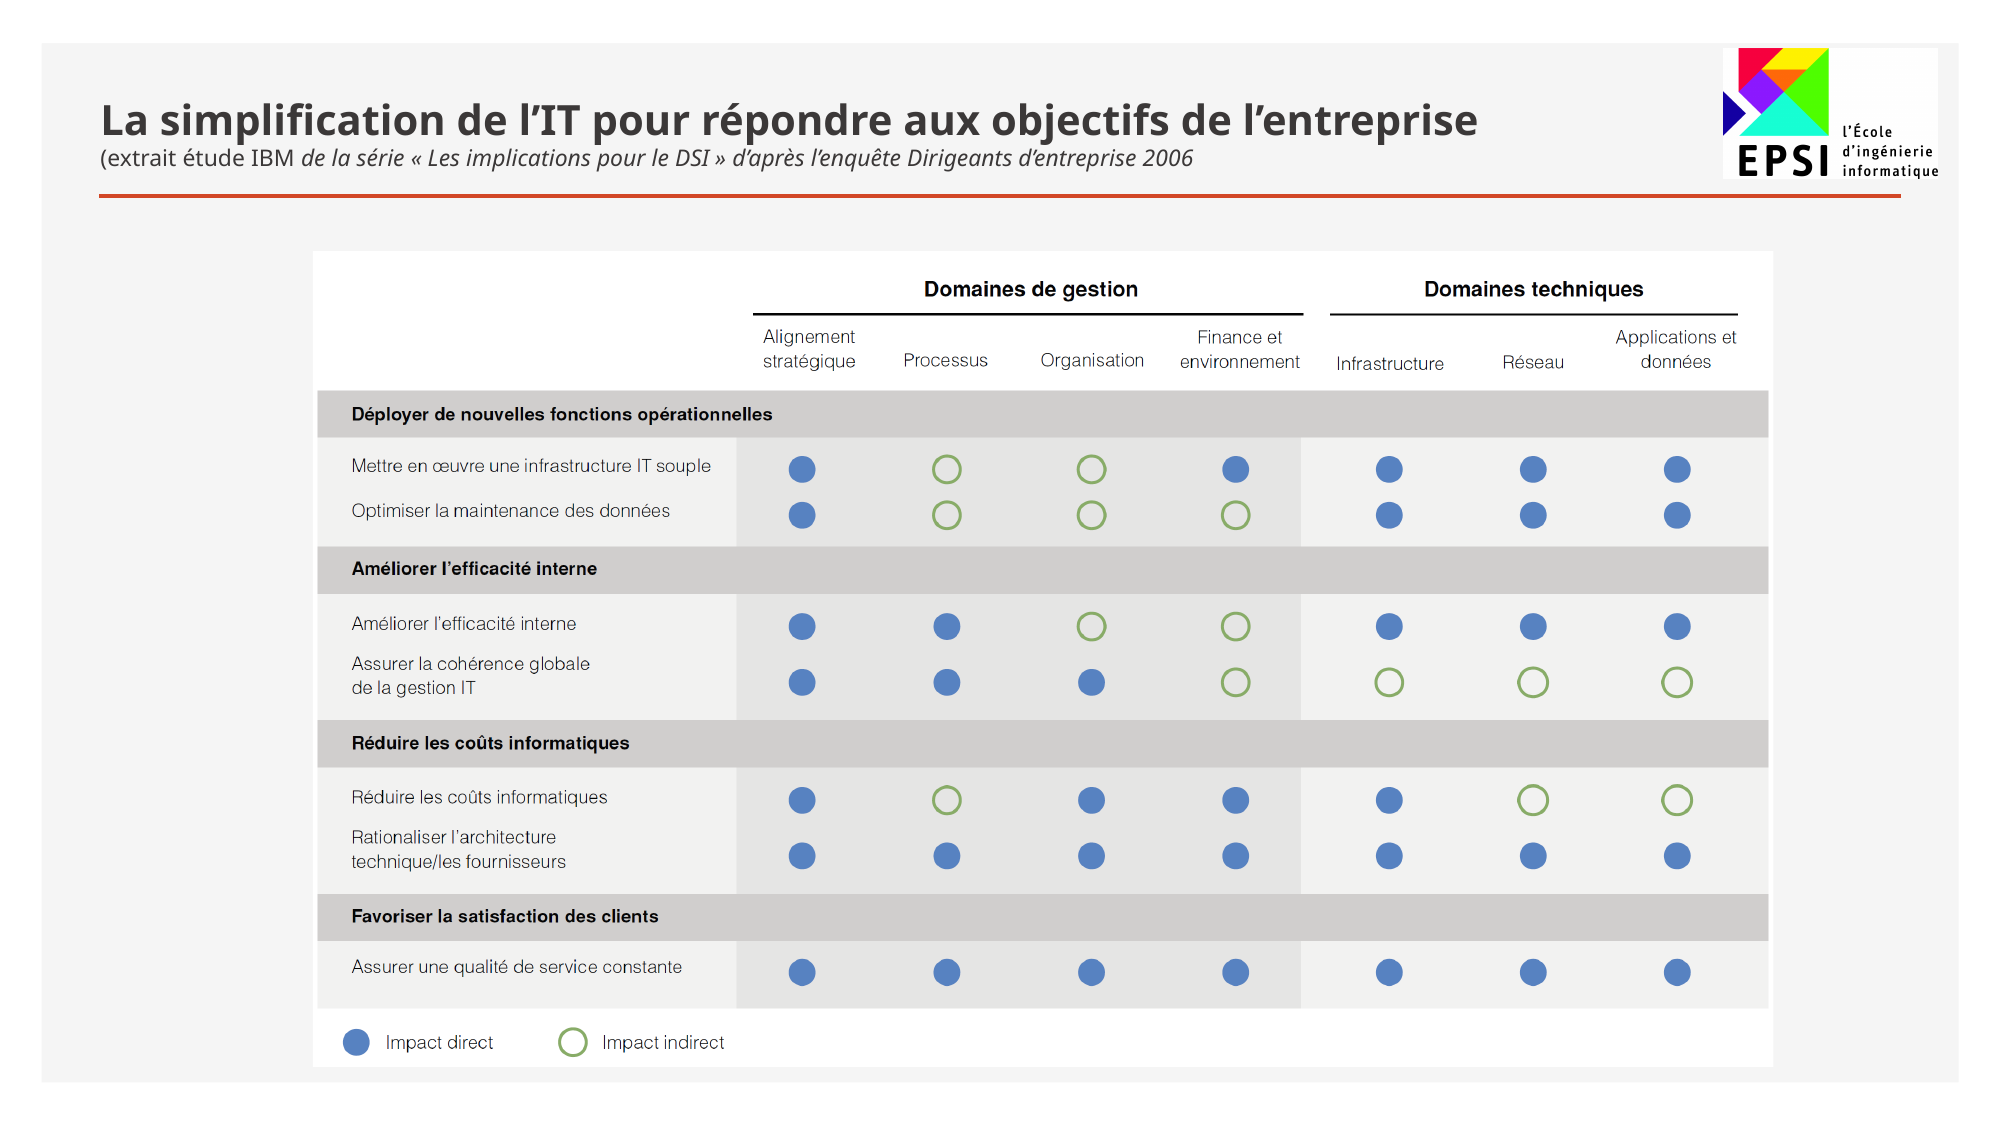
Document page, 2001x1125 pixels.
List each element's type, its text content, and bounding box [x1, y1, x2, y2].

picture [1723, 48, 1938, 179]
title La simplification de l’IT pour répondre aux objectifs de l’entreprise (extrait étude IBM de la série « Les implications pour le DSI » d’après l’enquête Dirigeants d’entreprise 2006 [85, 73, 1678, 179]
picture [312, 251, 1774, 1067]
